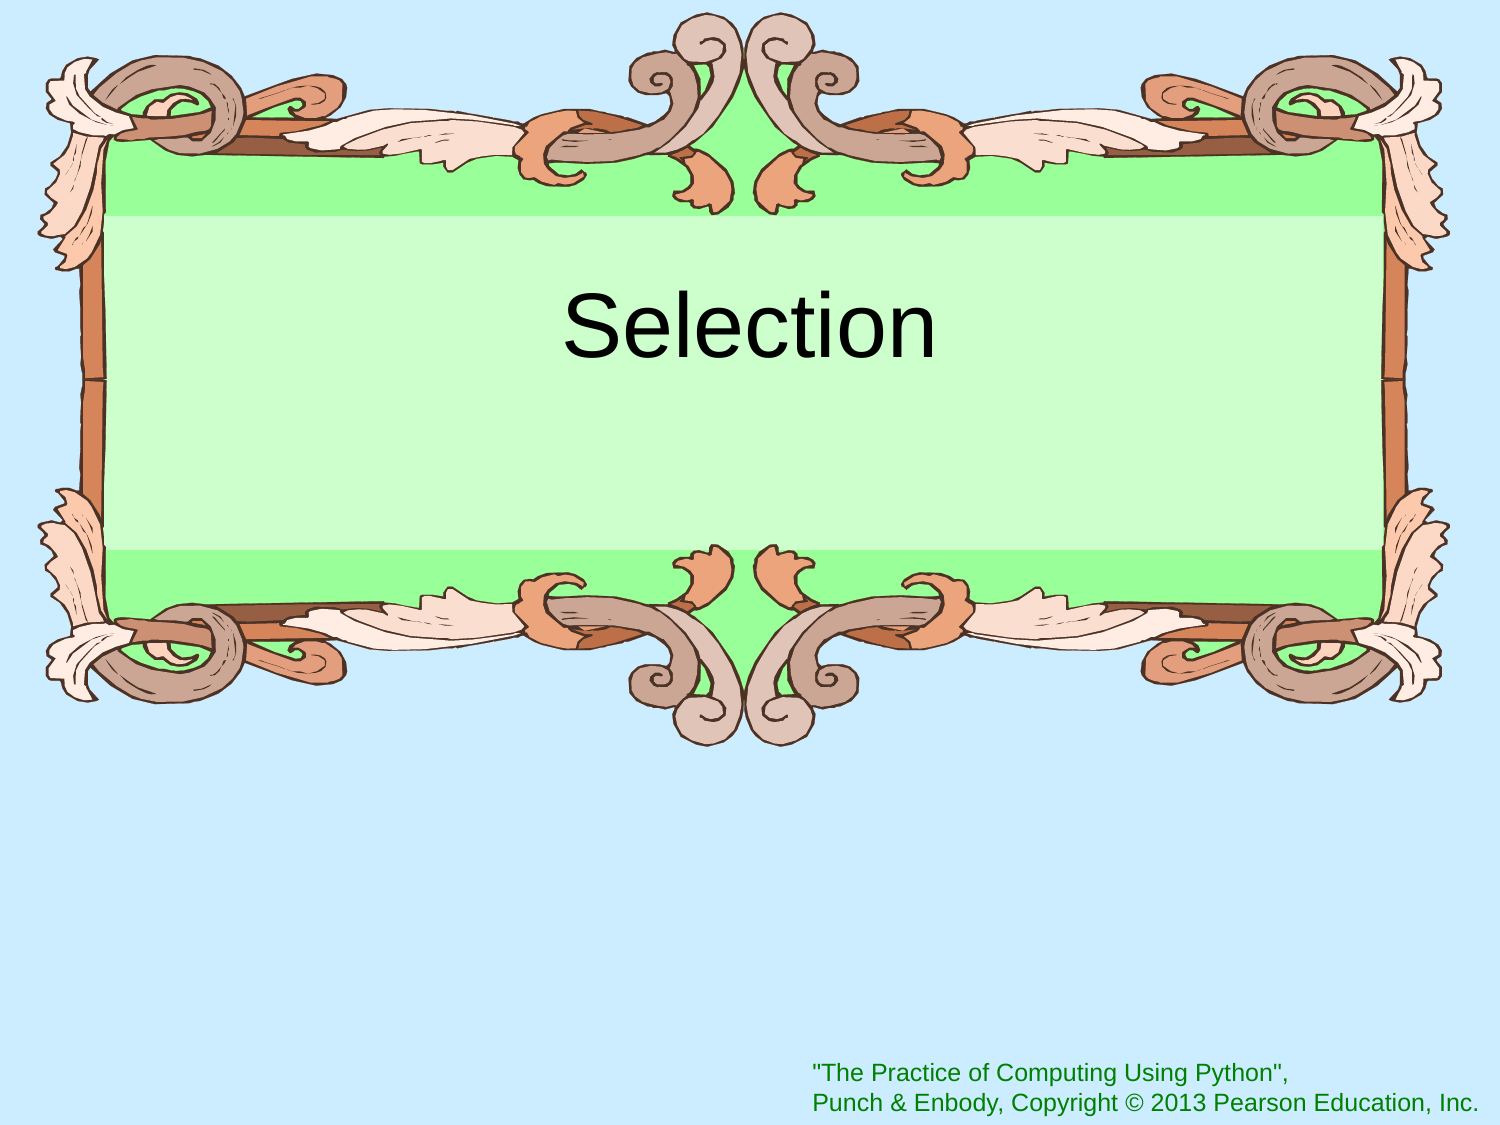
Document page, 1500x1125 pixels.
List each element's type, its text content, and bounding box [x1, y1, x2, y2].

title Selection [112, 200, 1388, 442]
